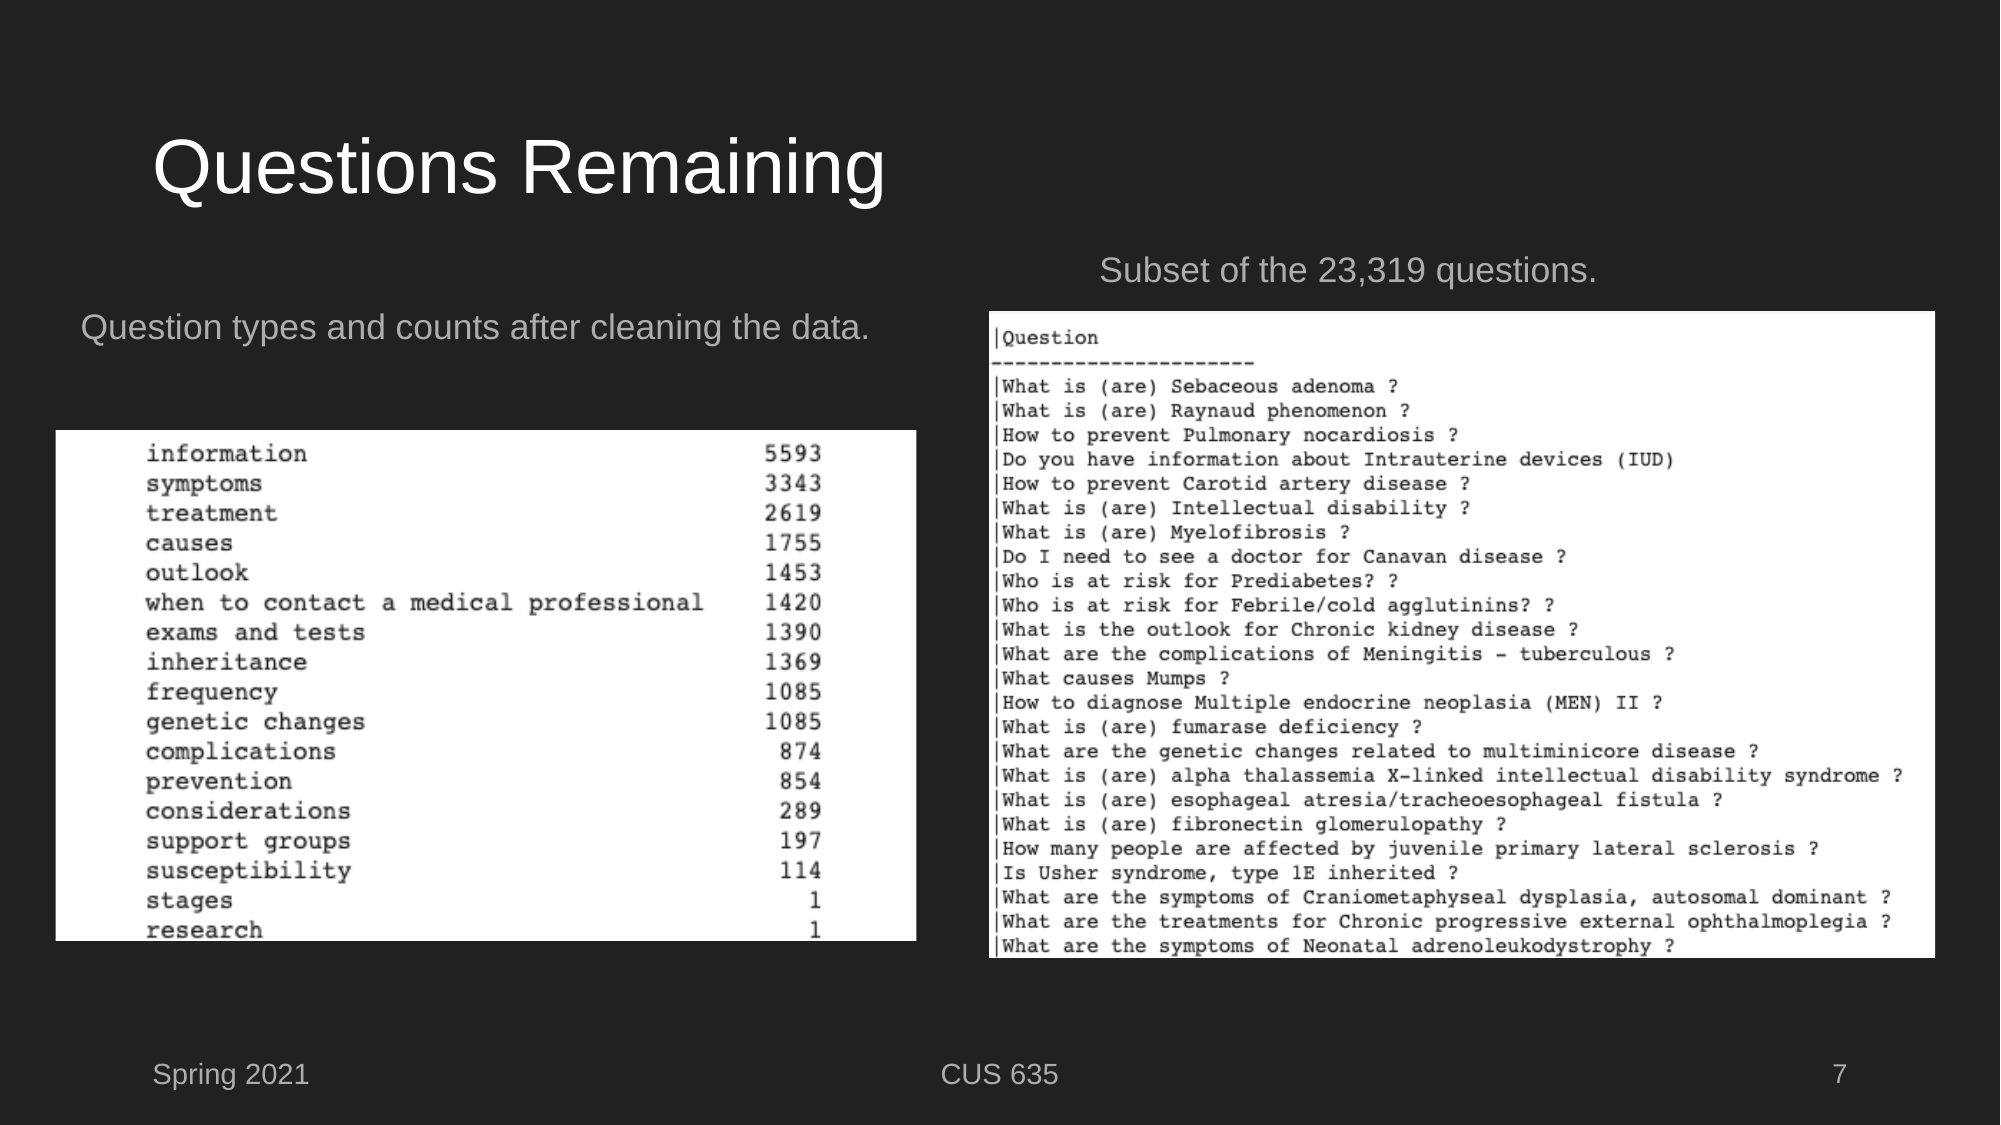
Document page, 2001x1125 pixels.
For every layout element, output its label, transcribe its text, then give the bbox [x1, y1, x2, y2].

text_box Subset of the 23,319 questions. [1046, 237, 1936, 311]
picture [55, 430, 917, 941]
slide_number 7 [1412, 1042, 1863, 1103]
title Questions Remaining [137, 59, 1863, 278]
picture [988, 311, 1936, 958]
text_box Question types and counts after cleaning the data. [28, 294, 917, 409]
slide_number Spring 2021 [137, 1042, 588, 1103]
footer CUS 635 [662, 1042, 1338, 1103]
